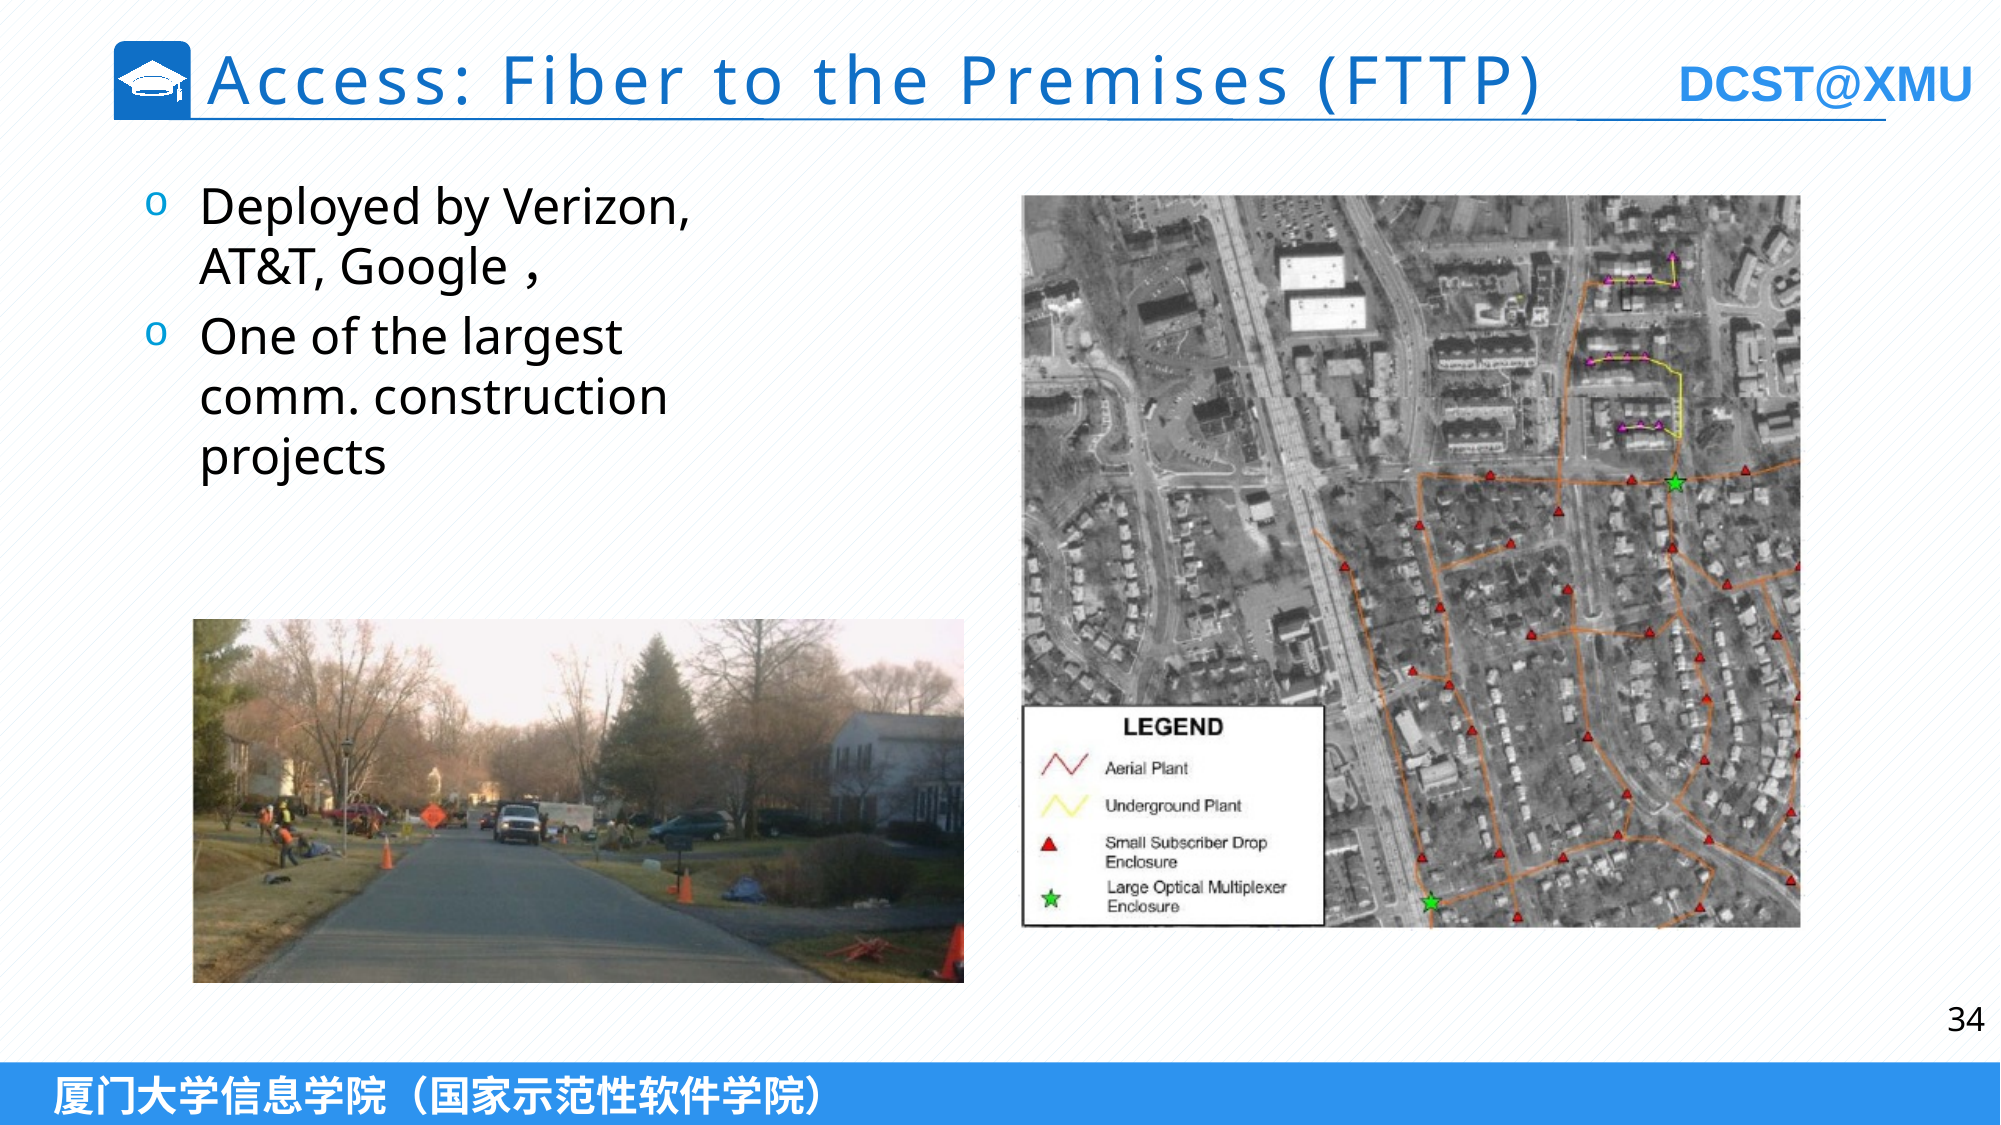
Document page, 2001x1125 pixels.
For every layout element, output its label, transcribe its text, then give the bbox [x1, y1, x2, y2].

text_box 34 [1884, 990, 2000, 1066]
text_box Deployed by Verizon, AT&T, Google， One of the largest comm. construction projects [128, 166, 716, 931]
picture [1017, 194, 1807, 931]
list Access: Fiber to the Premises (FTTP) [192, 30, 1843, 181]
picture [192, 619, 964, 983]
